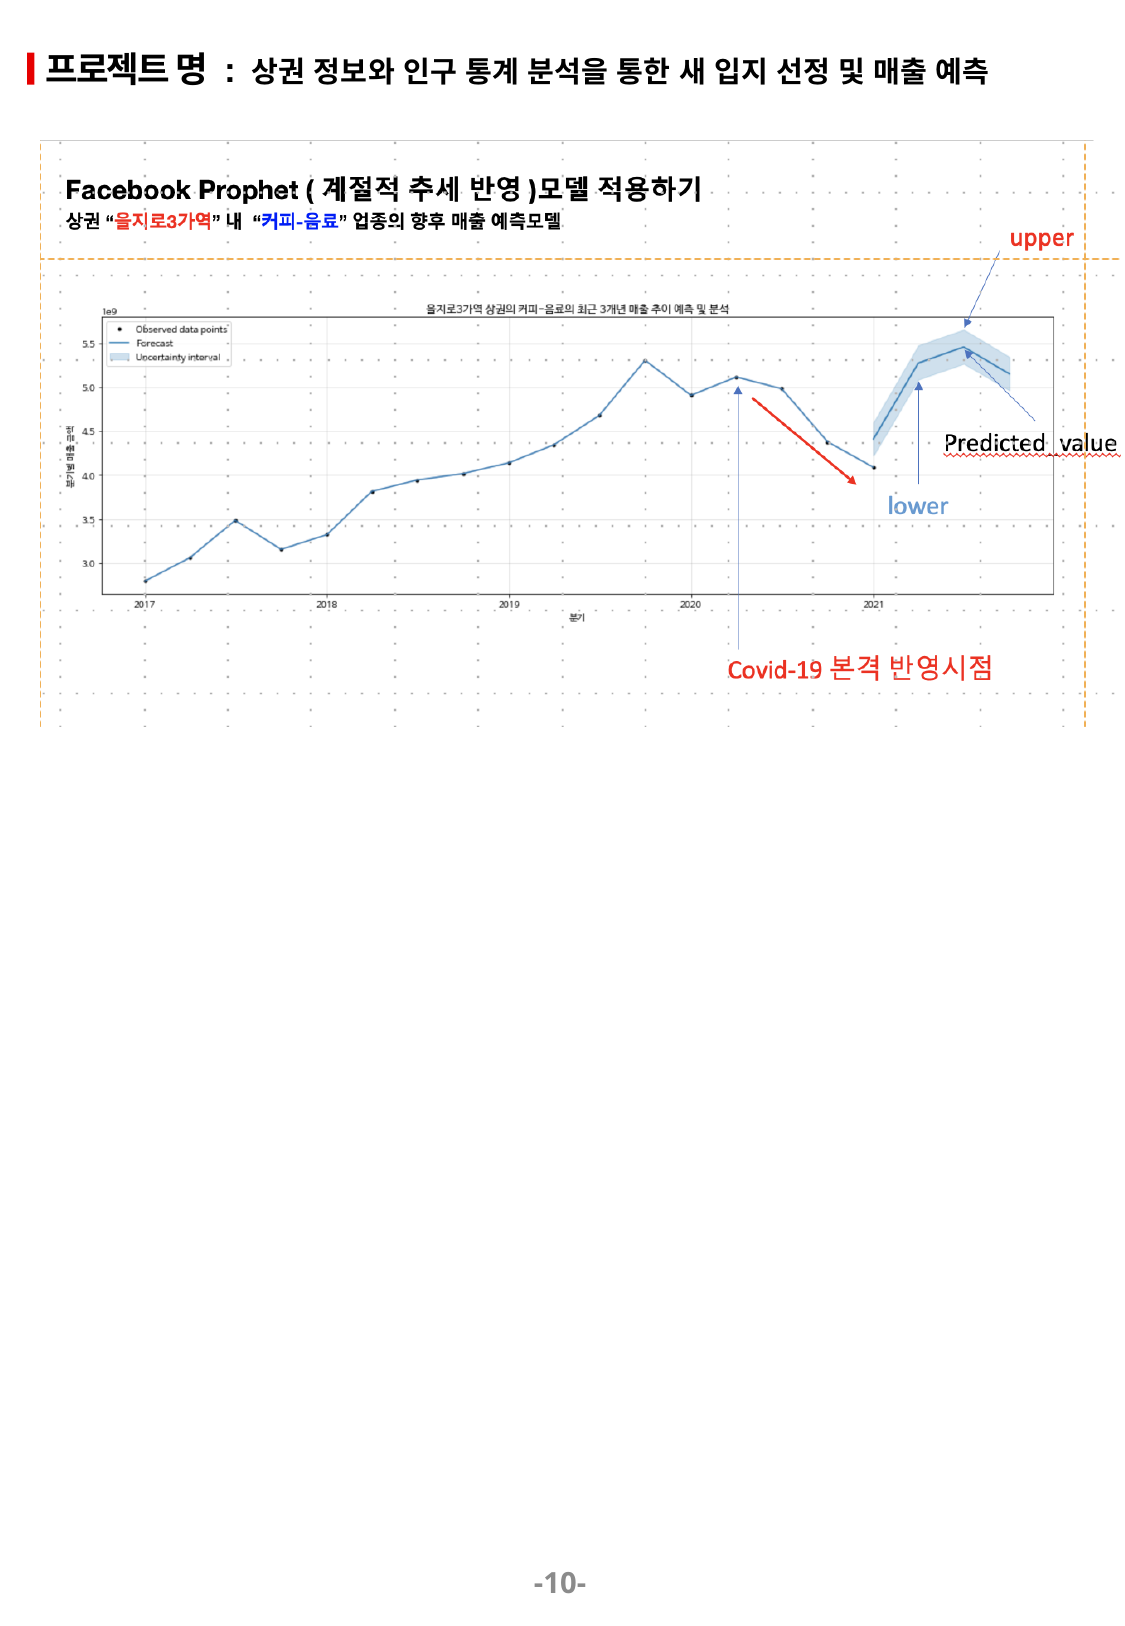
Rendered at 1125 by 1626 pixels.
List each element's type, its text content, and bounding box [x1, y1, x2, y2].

text_box 프로젝트 명 : 상권 정보와 인구 통계 분석을 통한 새 입지 선정 및 매출 예측 [31, 39, 1098, 140]
picture [40, 140, 1121, 727]
slide_number -10- [0, 1538, 1121, 1625]
text_box [26, 52, 31, 86]
